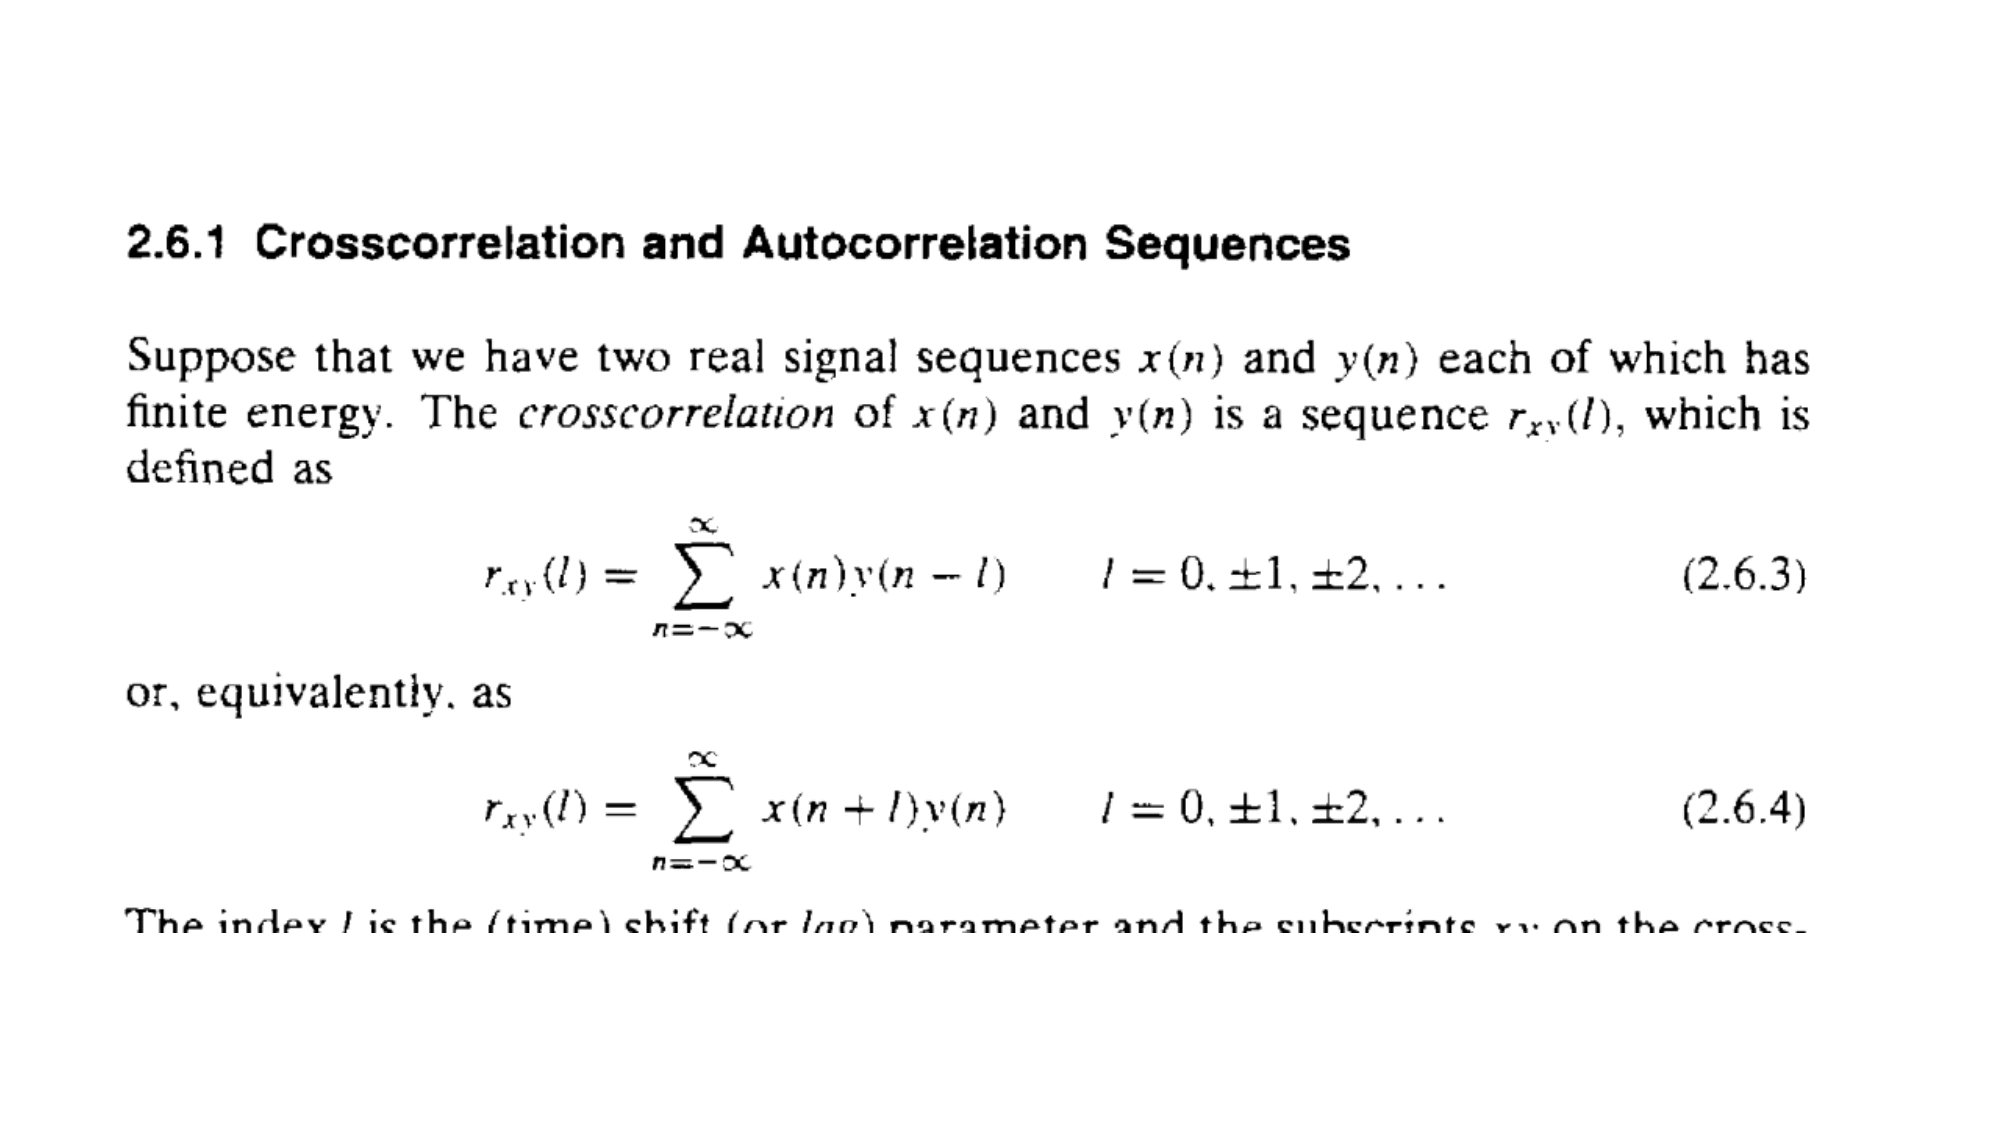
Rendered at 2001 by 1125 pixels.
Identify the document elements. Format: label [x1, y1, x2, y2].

picture [56, 192, 1944, 933]
